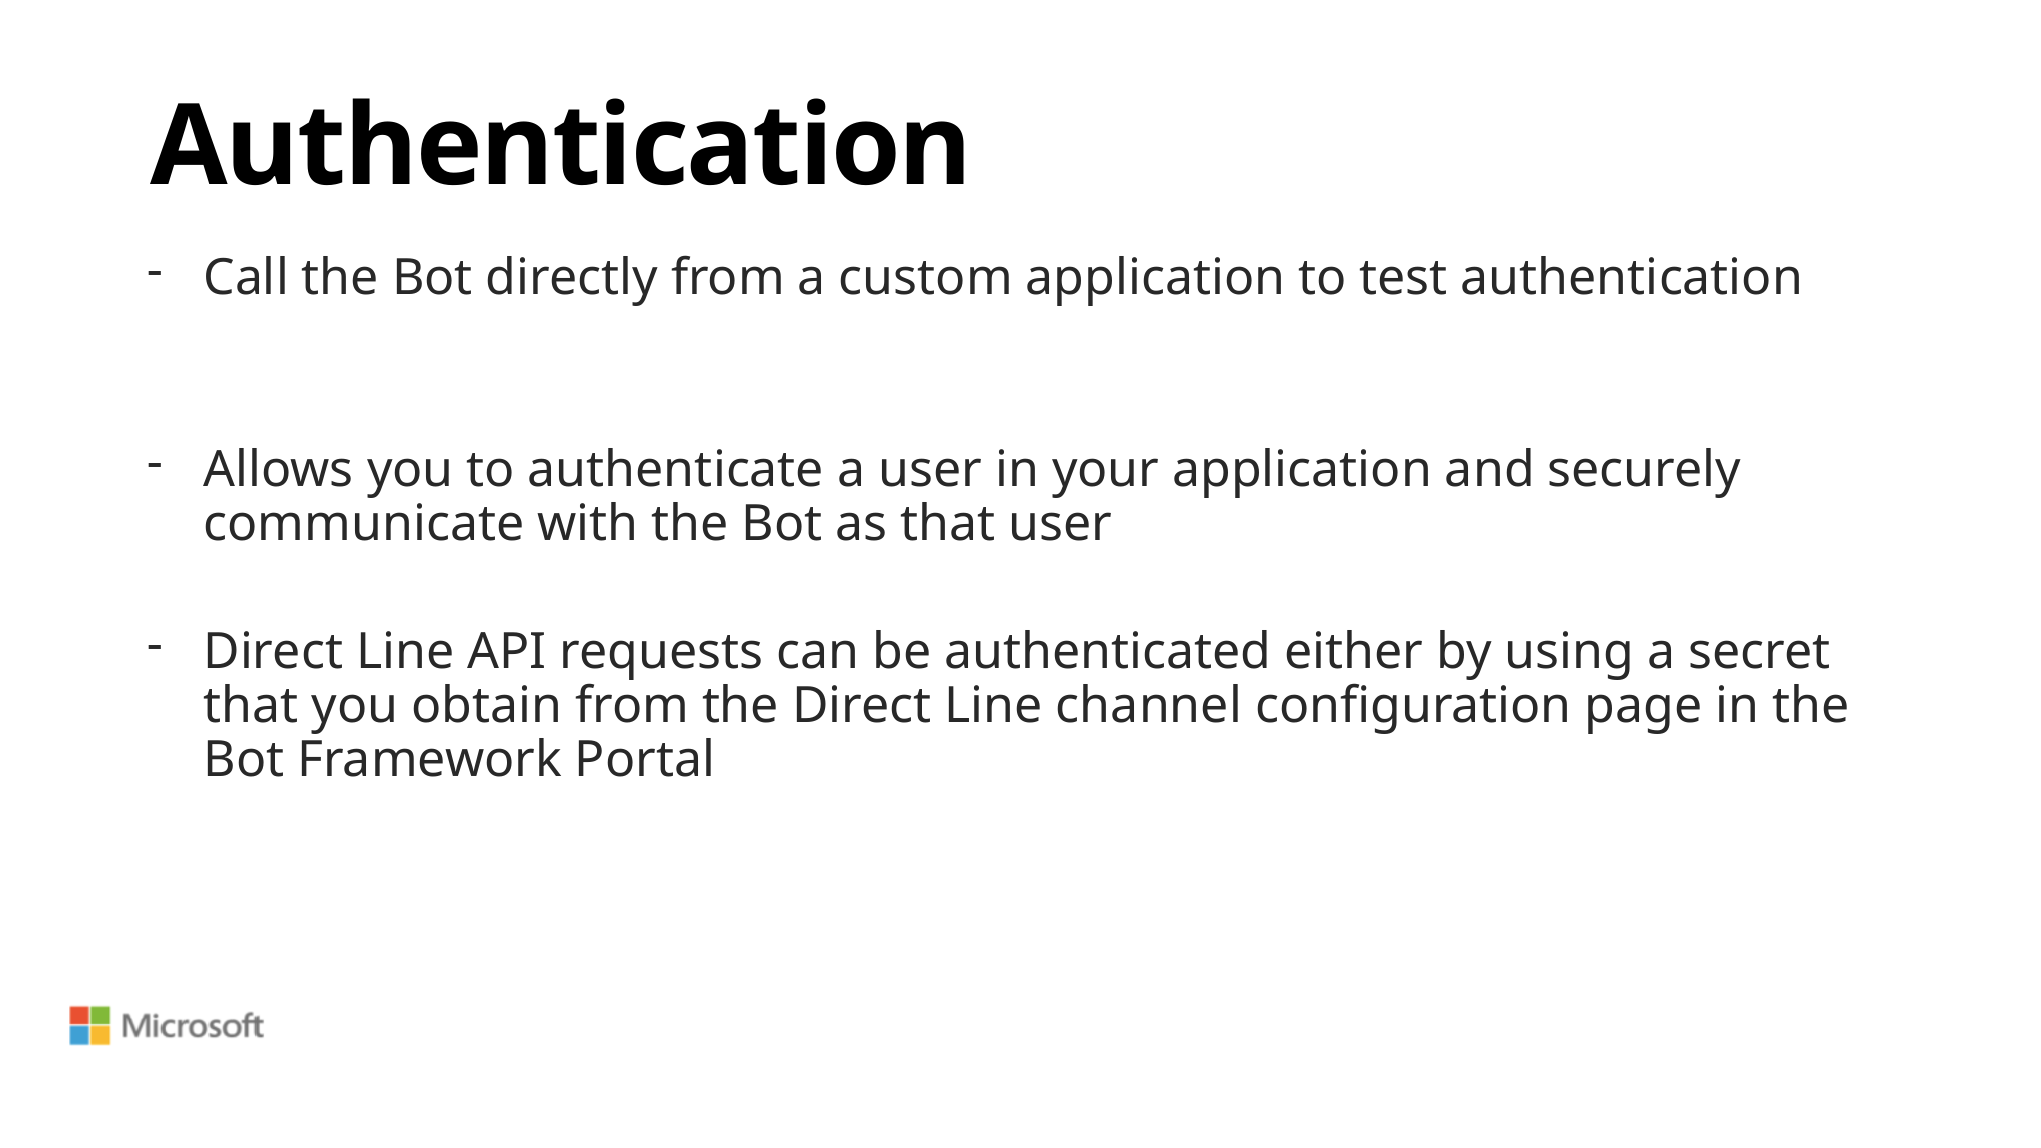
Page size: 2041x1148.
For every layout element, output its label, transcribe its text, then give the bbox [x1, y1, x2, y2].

text_box Call the Bot directly from a custom application to test authentication Allows you to authenticate a user in your application and securely communicate with the Bot as that user Direct Line API requests can be authenticated either by using a secret that you obtain from the Direct Line channel configuration page in the Bot Framework Portal [132, 244, 1954, 1084]
text_box [107, 219, 1929, 979]
text_box Authentication [135, 79, 2041, 231]
text_box [110, 54, 2041, 206]
picture [44, 979, 280, 1059]
